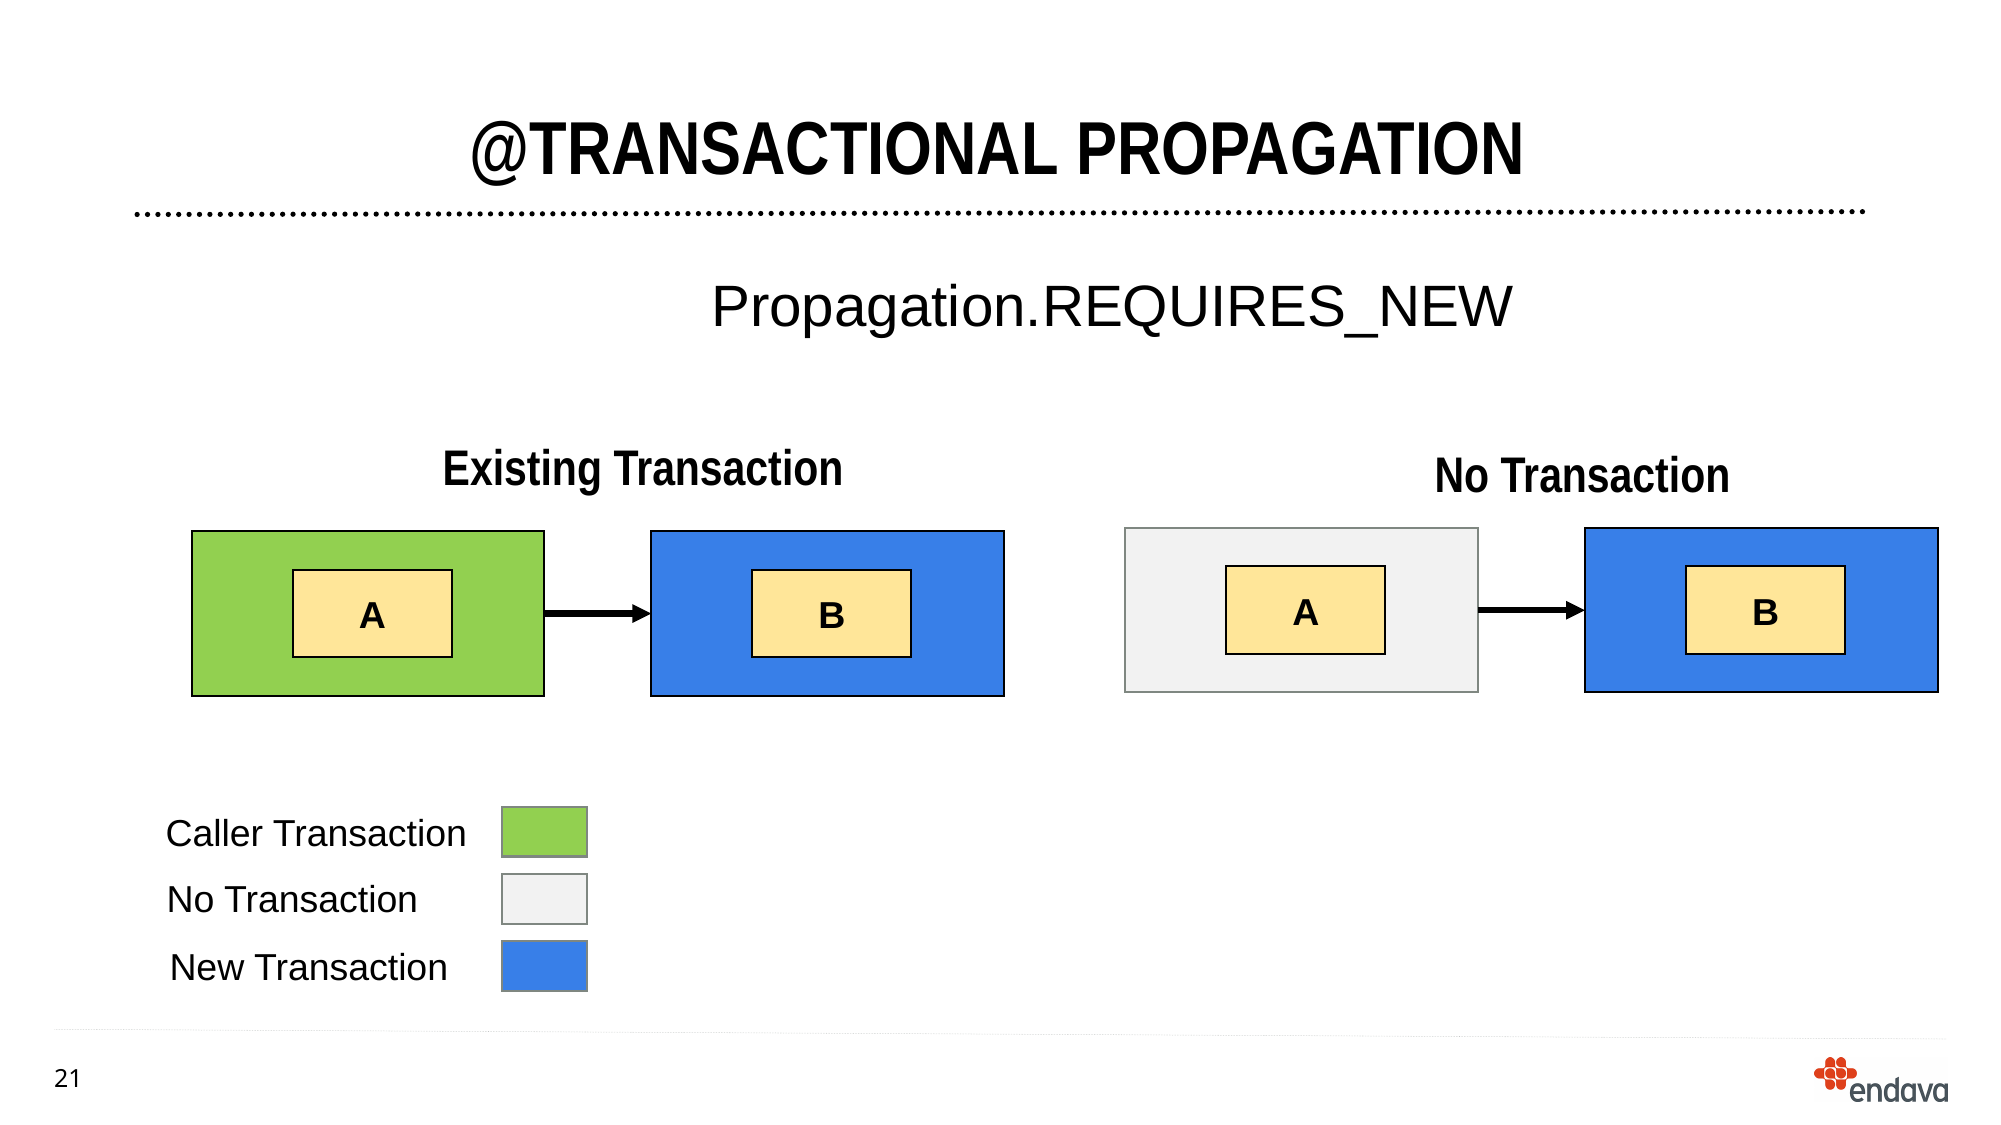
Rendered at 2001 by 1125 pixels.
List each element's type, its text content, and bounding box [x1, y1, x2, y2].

text_box Existing Transaction [427, 427, 933, 503]
text_box B [751, 569, 912, 658]
text_box Caller Transaction [150, 801, 482, 862]
text_box New Transaction [154, 935, 463, 996]
text_box [501, 873, 588, 925]
text_box [501, 806, 588, 858]
text_box [501, 940, 588, 992]
text_box [650, 530, 1005, 697]
text_box [1584, 527, 1939, 693]
picture [1814, 1057, 1948, 1102]
title @Transactional propagation [198, 26, 1812, 195]
text_box No Transaction [151, 868, 434, 928]
text_box A [292, 569, 453, 658]
text_box B [1685, 565, 1846, 655]
text_box Propagation.REQUIRES_NEW [696, 260, 1530, 346]
text_box No Transaction [1419, 435, 1746, 510]
text_box [1124, 527, 1479, 693]
text_box A [1225, 565, 1386, 655]
text_box [191, 530, 545, 697]
